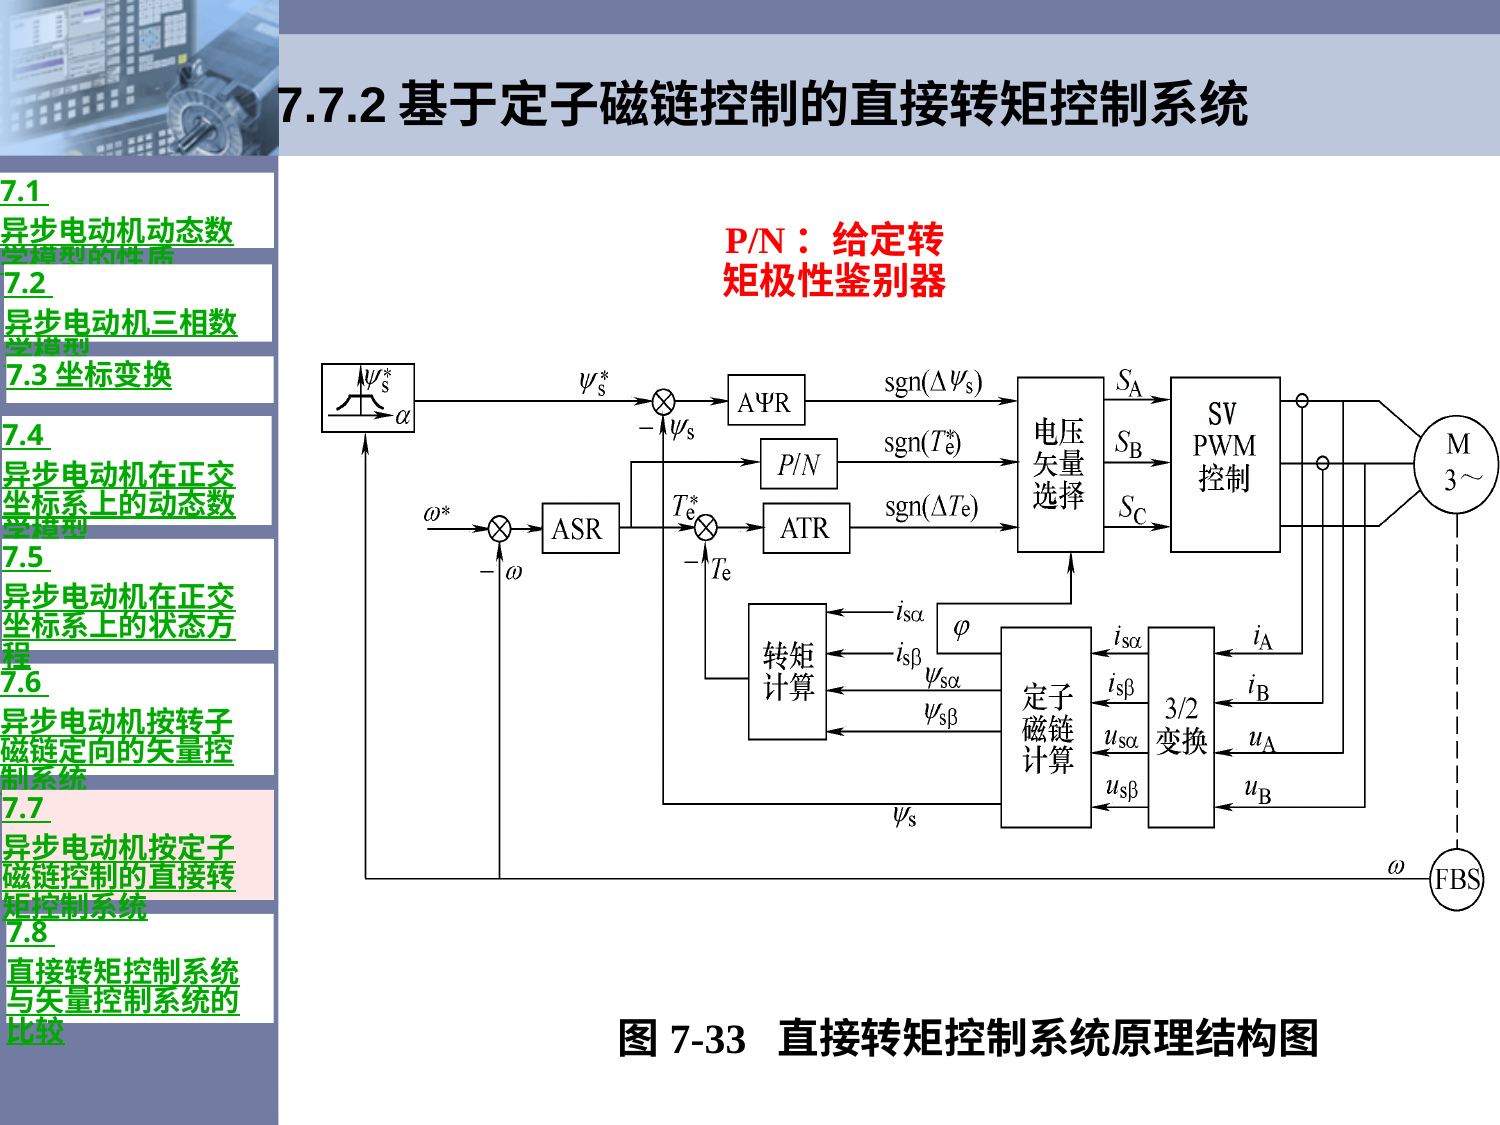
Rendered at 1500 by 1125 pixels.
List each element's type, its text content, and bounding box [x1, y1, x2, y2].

picture [0, 0, 279, 155]
text_box 7.1 异步电动机动态数学模型的性质 [0, 172, 274, 248]
text_box 图7-33 直接转矩控制系统原理结构图 [538, 1004, 1400, 1070]
text_box P/N：给定转矩极性鉴别器 [702, 214, 967, 310]
picture [320, 363, 1500, 915]
text_box 7.7 异步电动机按定子磁链控制的直接转矩控制系统 [2, 789, 274, 900]
text_box 7.8 直接转矩控制系统与矢量控制系统的比较 [6, 913, 274, 1023]
text_box 7.2 异步电动机三相数学模型 [4, 264, 272, 342]
text_box 7.4 异步电动机在正交坐标系上的动态数学模型 [2, 416, 272, 525]
text_box 7.3 坐标变换 [6, 356, 274, 403]
text_box 7.5 异步电动机在正交坐标系上的状态方程 [2, 538, 274, 650]
text_box 7.6 异步电动机按转子磁链定向的矢量控制系统 [0, 663, 274, 775]
title 7.7.2基于定子磁链控制的直接转矩控制系统 [275, 33, 1346, 179]
